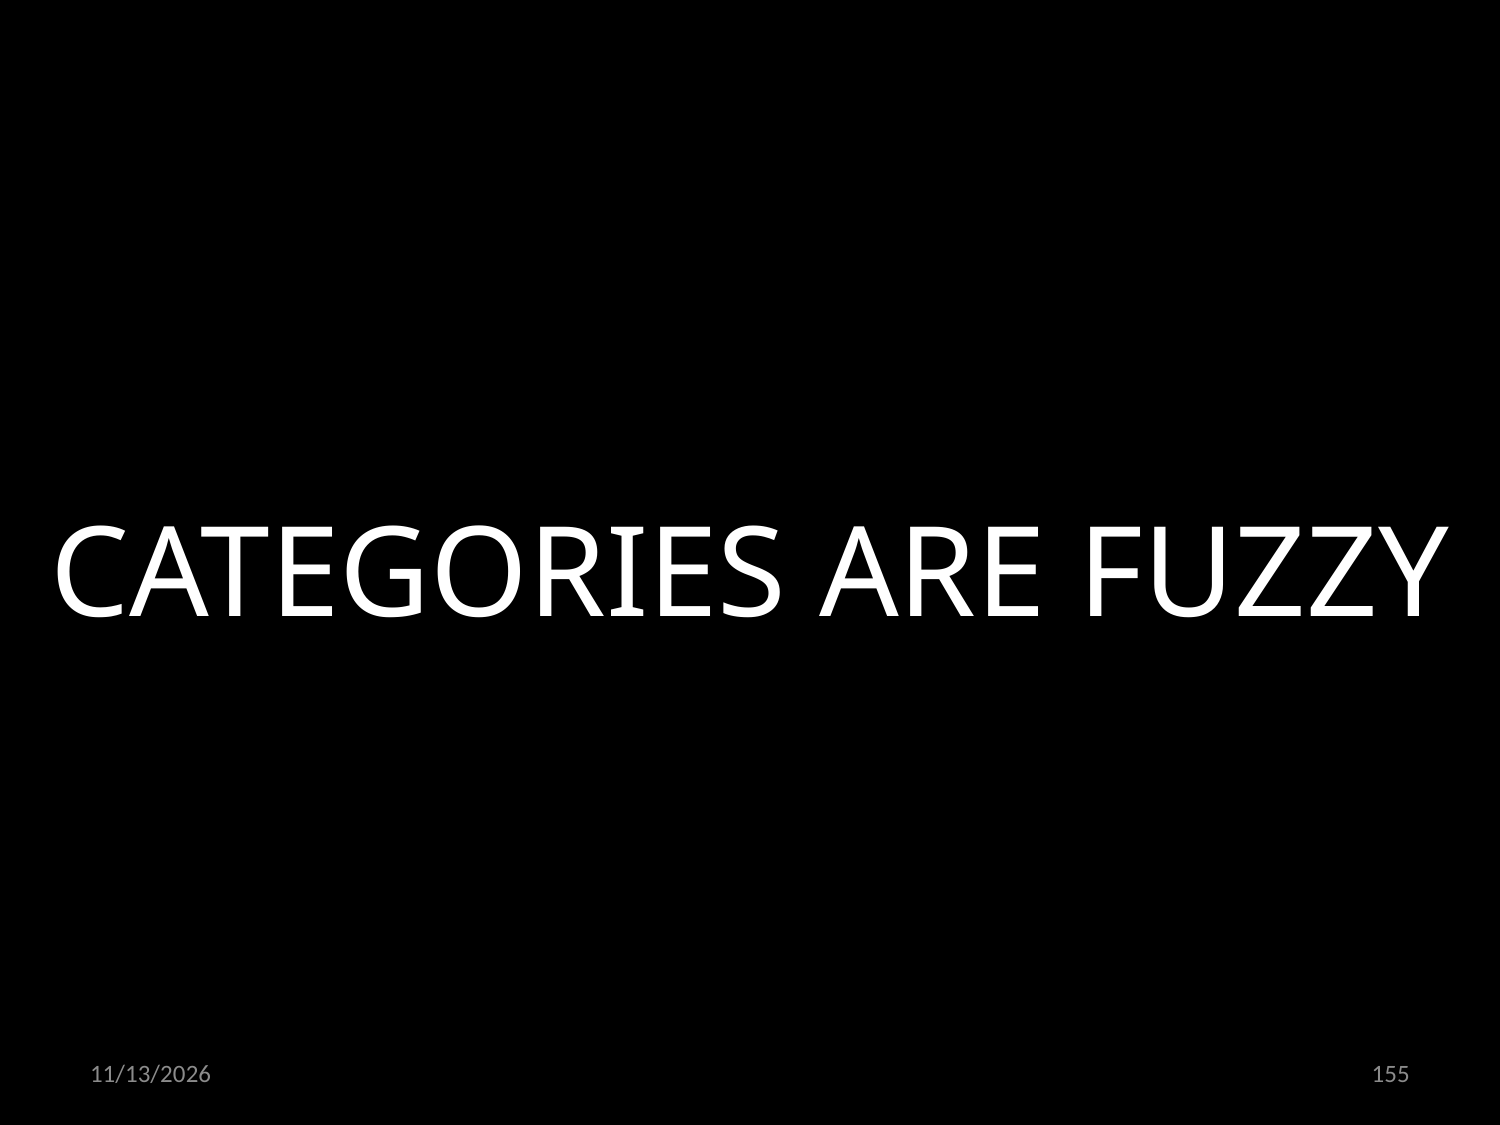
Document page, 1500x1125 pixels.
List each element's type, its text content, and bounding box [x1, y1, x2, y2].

list CATEGORIES ARE FUZZY [0, 484, 1500, 586]
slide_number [75, 1042, 425, 1103]
slide_number 155 [1074, 1042, 1425, 1103]
